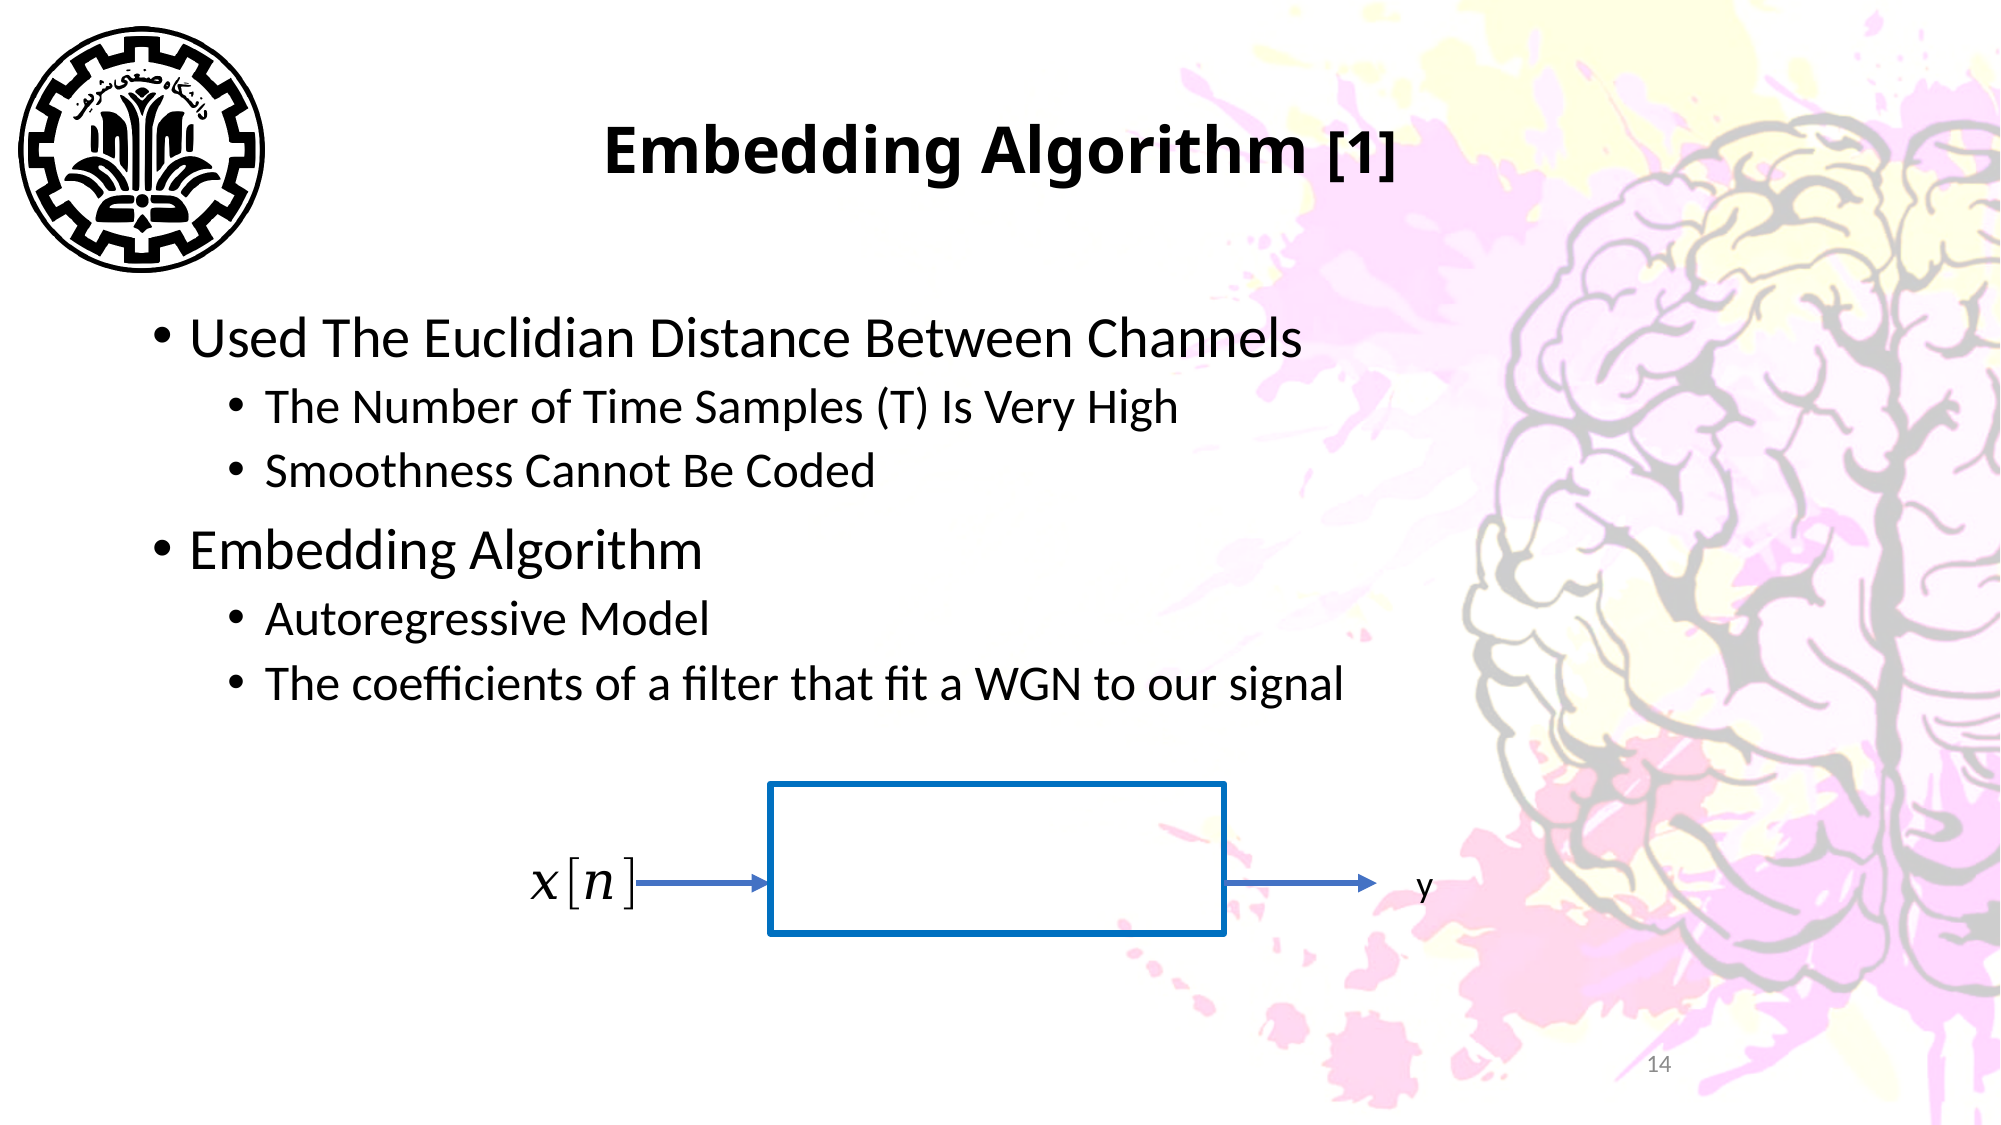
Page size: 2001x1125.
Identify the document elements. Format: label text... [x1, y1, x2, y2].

slide_number 14 [1236, 1032, 1687, 1093]
picture [0, 0, 2001, 1125]
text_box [526, 783, 1474, 991]
title Embedding Algorithm [1] [265, 105, 1863, 200]
list Used The Euclidian Distance Between Channels The Number of Time Samples (T) Is Very High Smoothness Cannot Be Coded Embedding Algorithm Autoregressive Model The coefficients of a filter that fit a WGN to our signal [137, 299, 1863, 1014]
